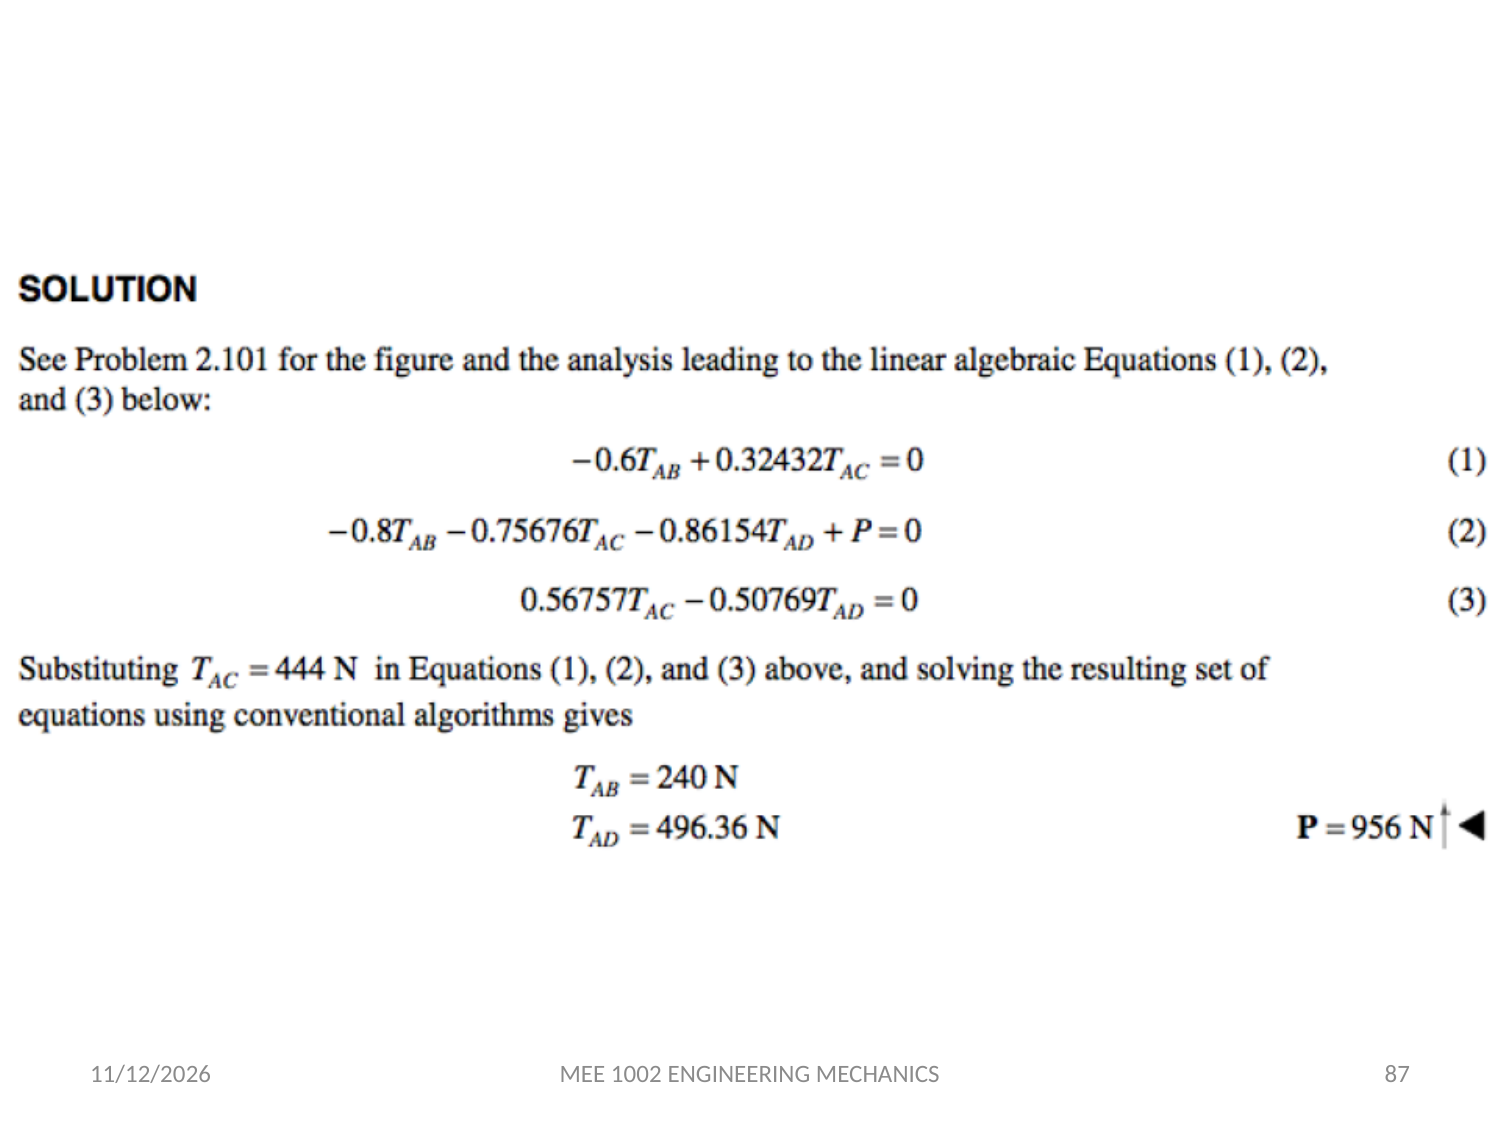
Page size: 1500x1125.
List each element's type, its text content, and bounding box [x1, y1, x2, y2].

footer MEE 1002 ENGINEERING MECHANICS [512, 1042, 988, 1103]
slide_number 87 [1074, 1042, 1425, 1103]
slide_number 28-Mar-22 [75, 1042, 425, 1103]
picture [0, 264, 1500, 861]
